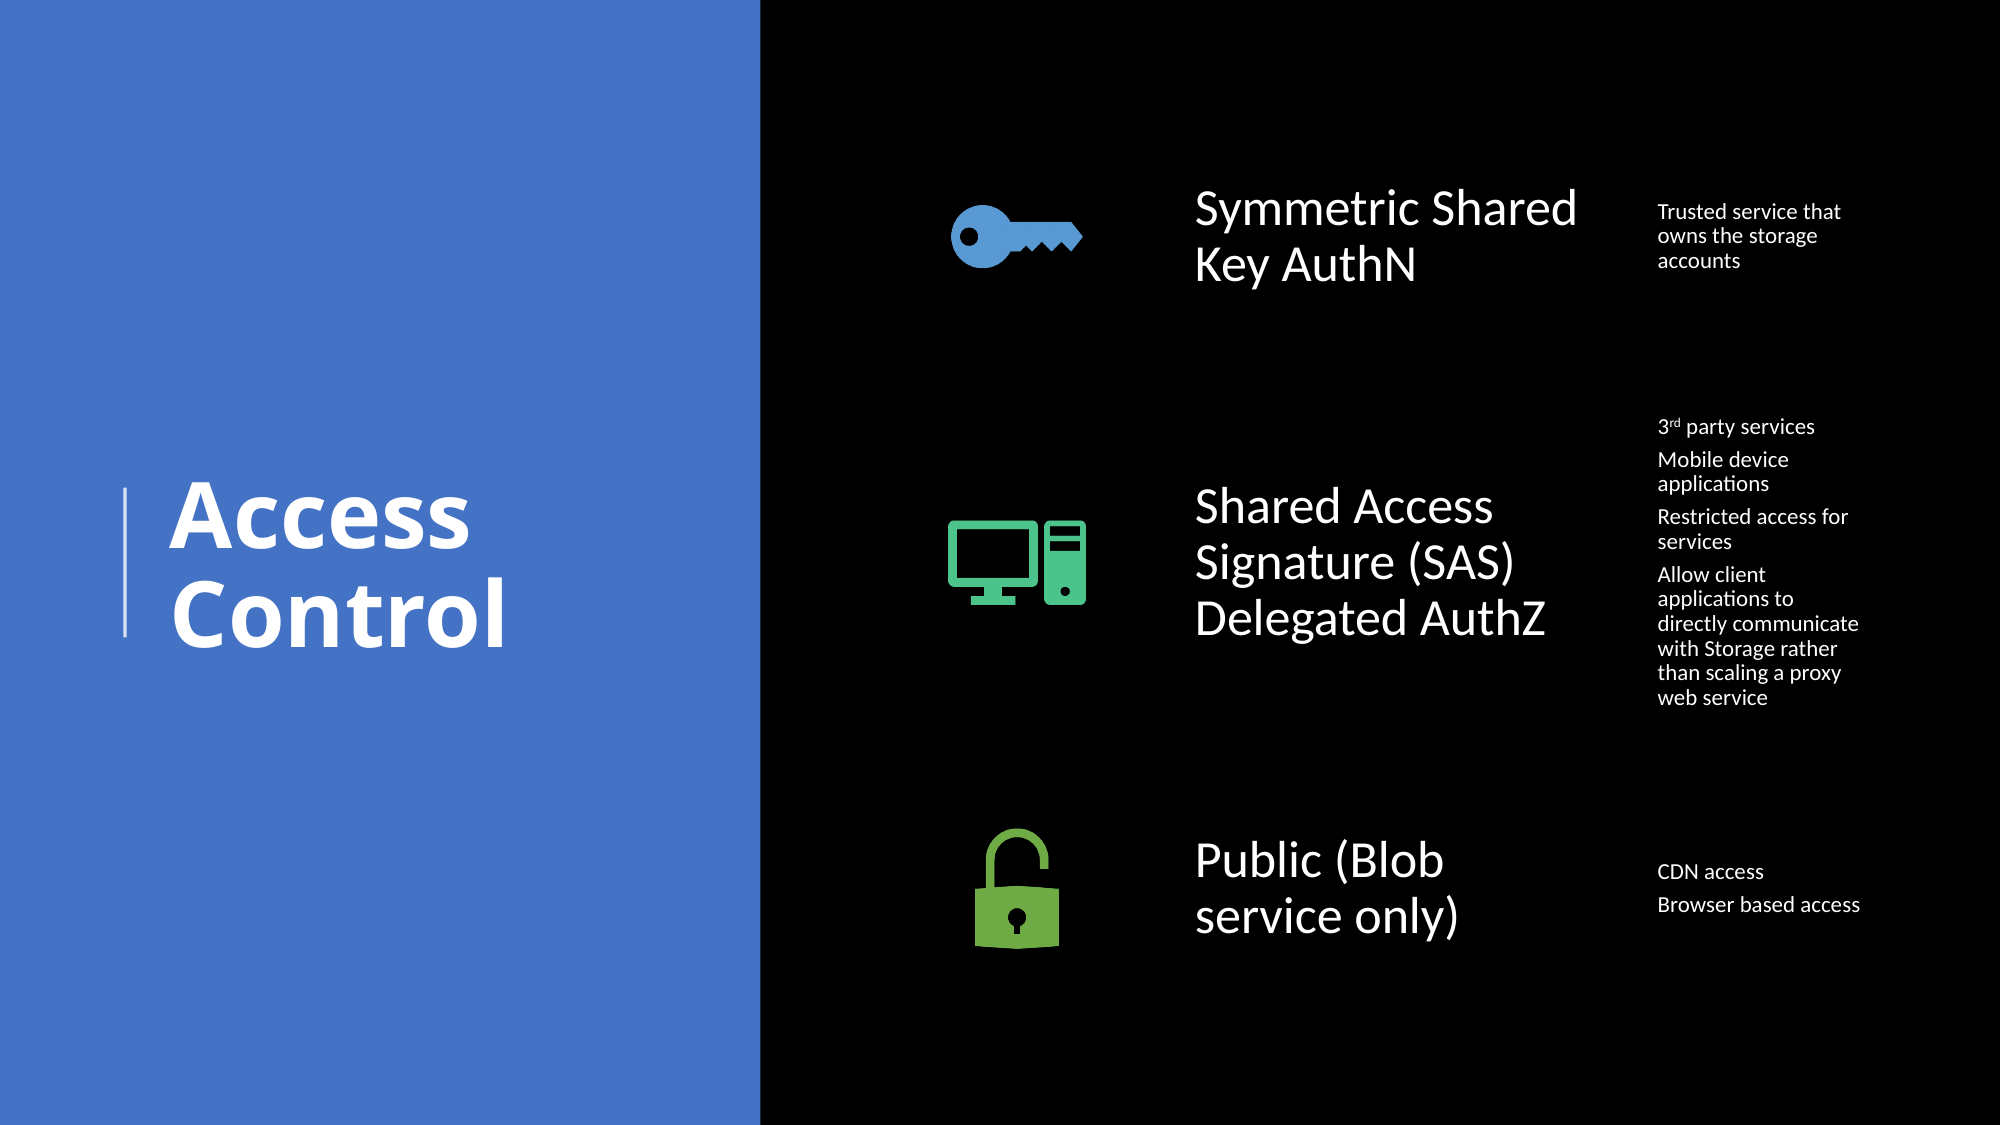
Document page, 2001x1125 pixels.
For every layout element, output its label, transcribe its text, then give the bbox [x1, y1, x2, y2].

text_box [866, 105, 1895, 1020]
title Access Control [154, 116, 708, 1020]
text_box [0, 0, 761, 1125]
